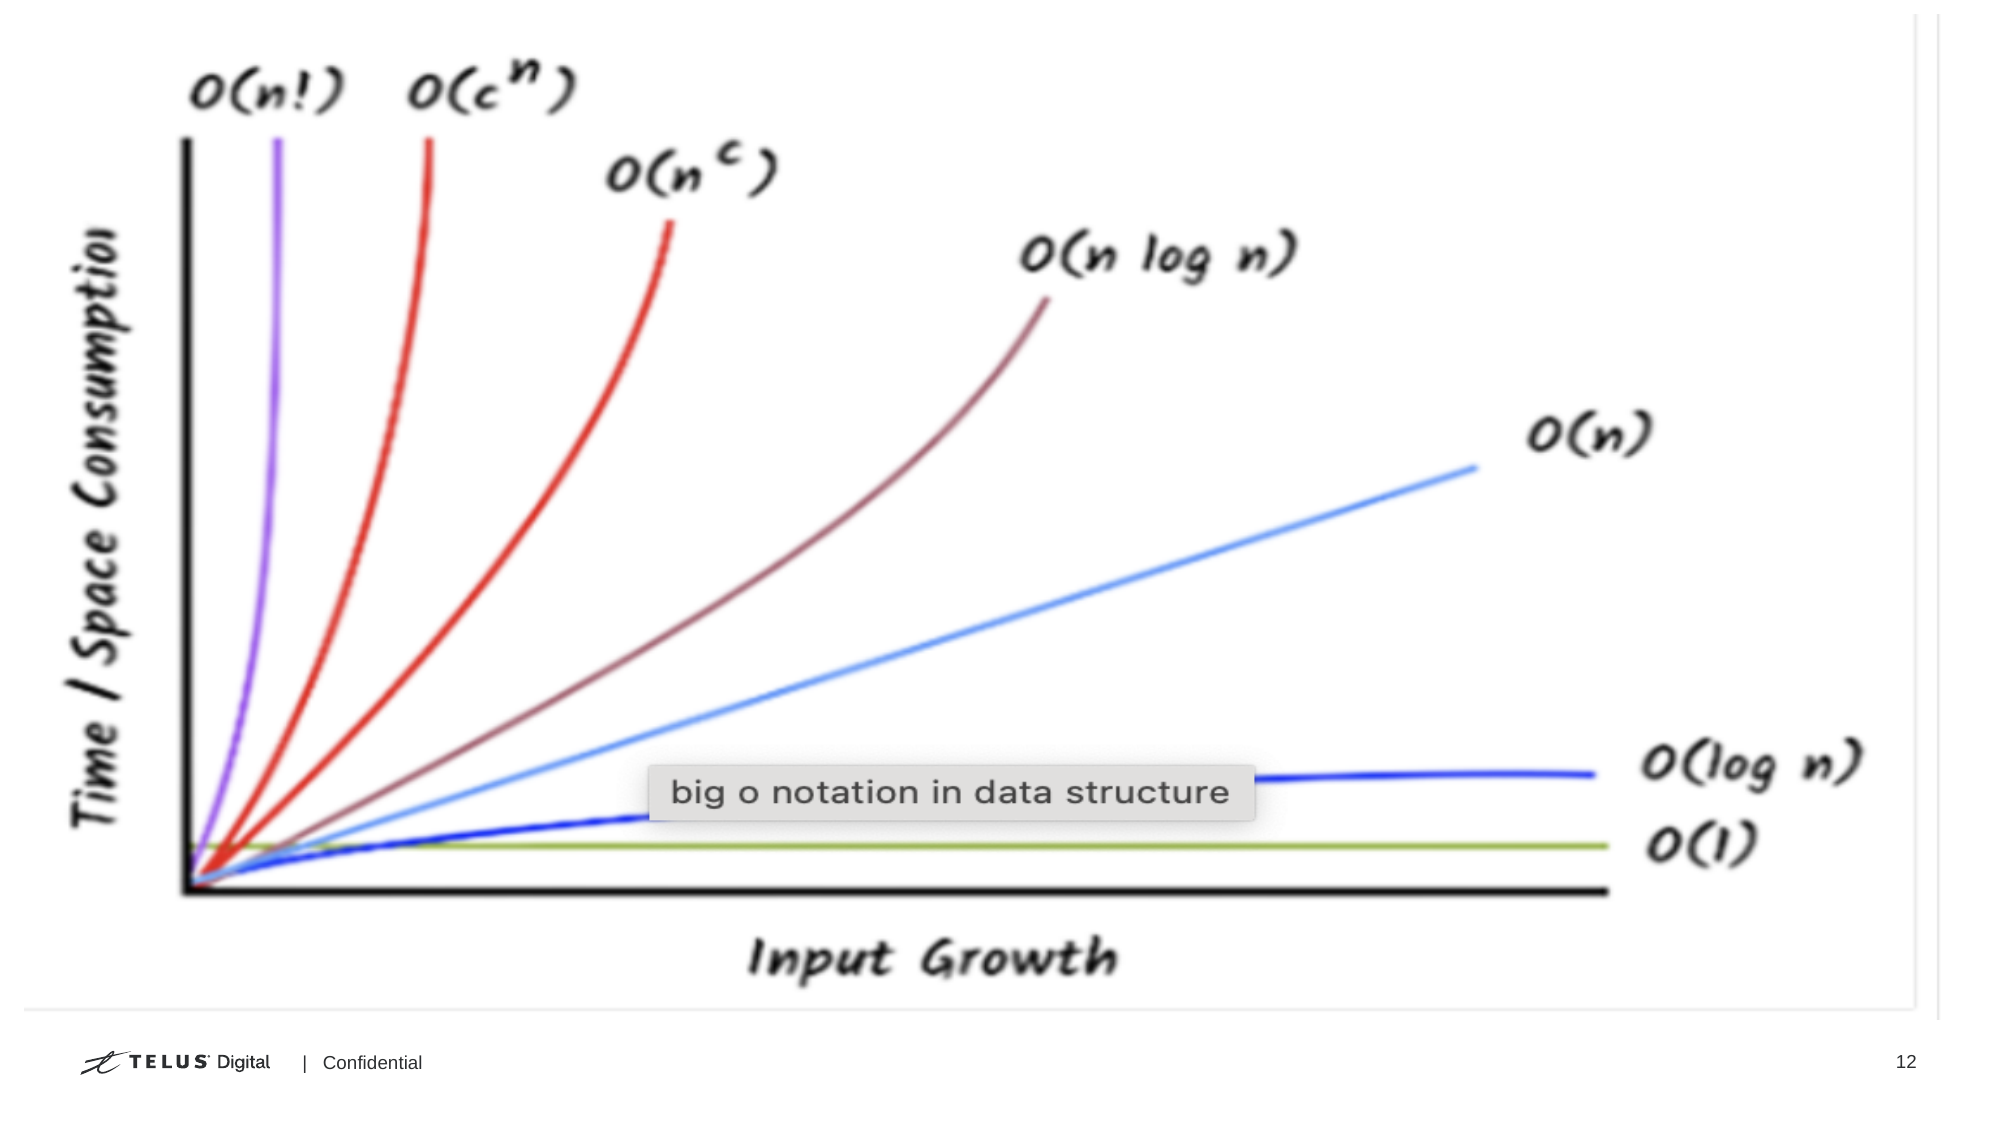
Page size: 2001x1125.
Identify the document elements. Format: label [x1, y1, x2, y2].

picture [24, 13, 1961, 1020]
